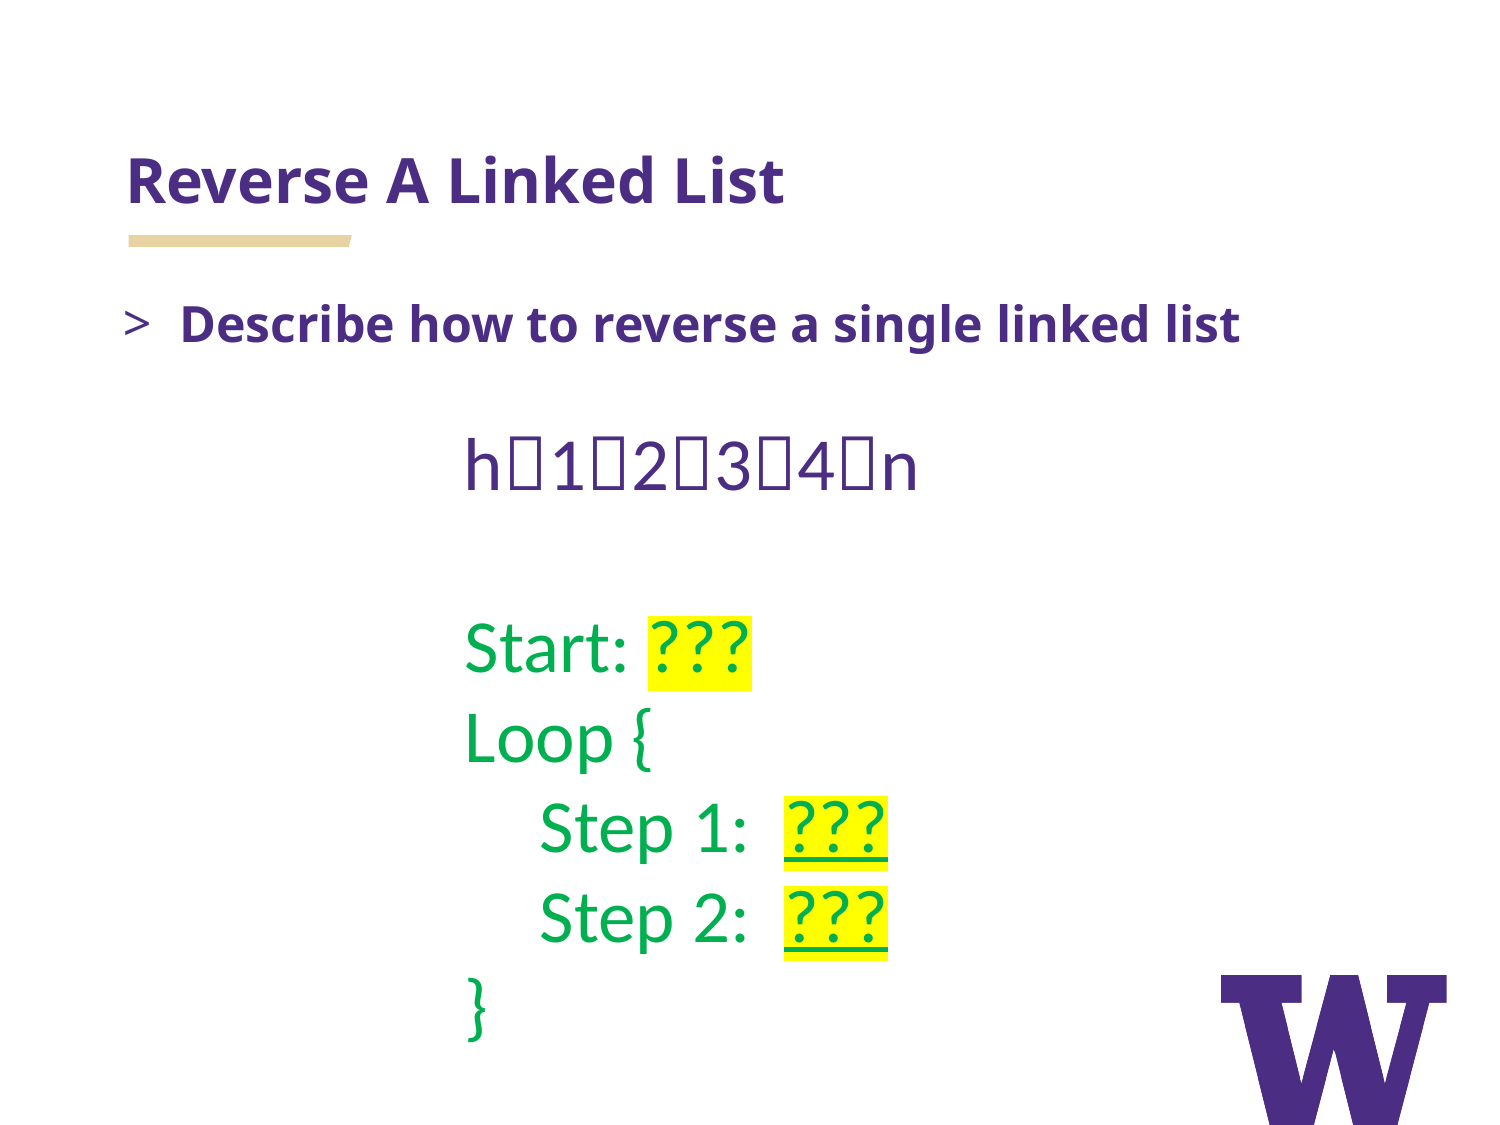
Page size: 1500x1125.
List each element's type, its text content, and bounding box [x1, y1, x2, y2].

text_box Start: ??? Loop { Step 1: ??? Step 2: ??? } [374, 590, 1125, 1055]
title Reverse A Linked List [110, 60, 1453, 224]
text_box h1234n [449, 408, 935, 514]
picture [1221, 975, 1447, 1125]
picture [128, 235, 352, 247]
list Describe how to reverse a single linked list [108, 284, 1453, 944]
